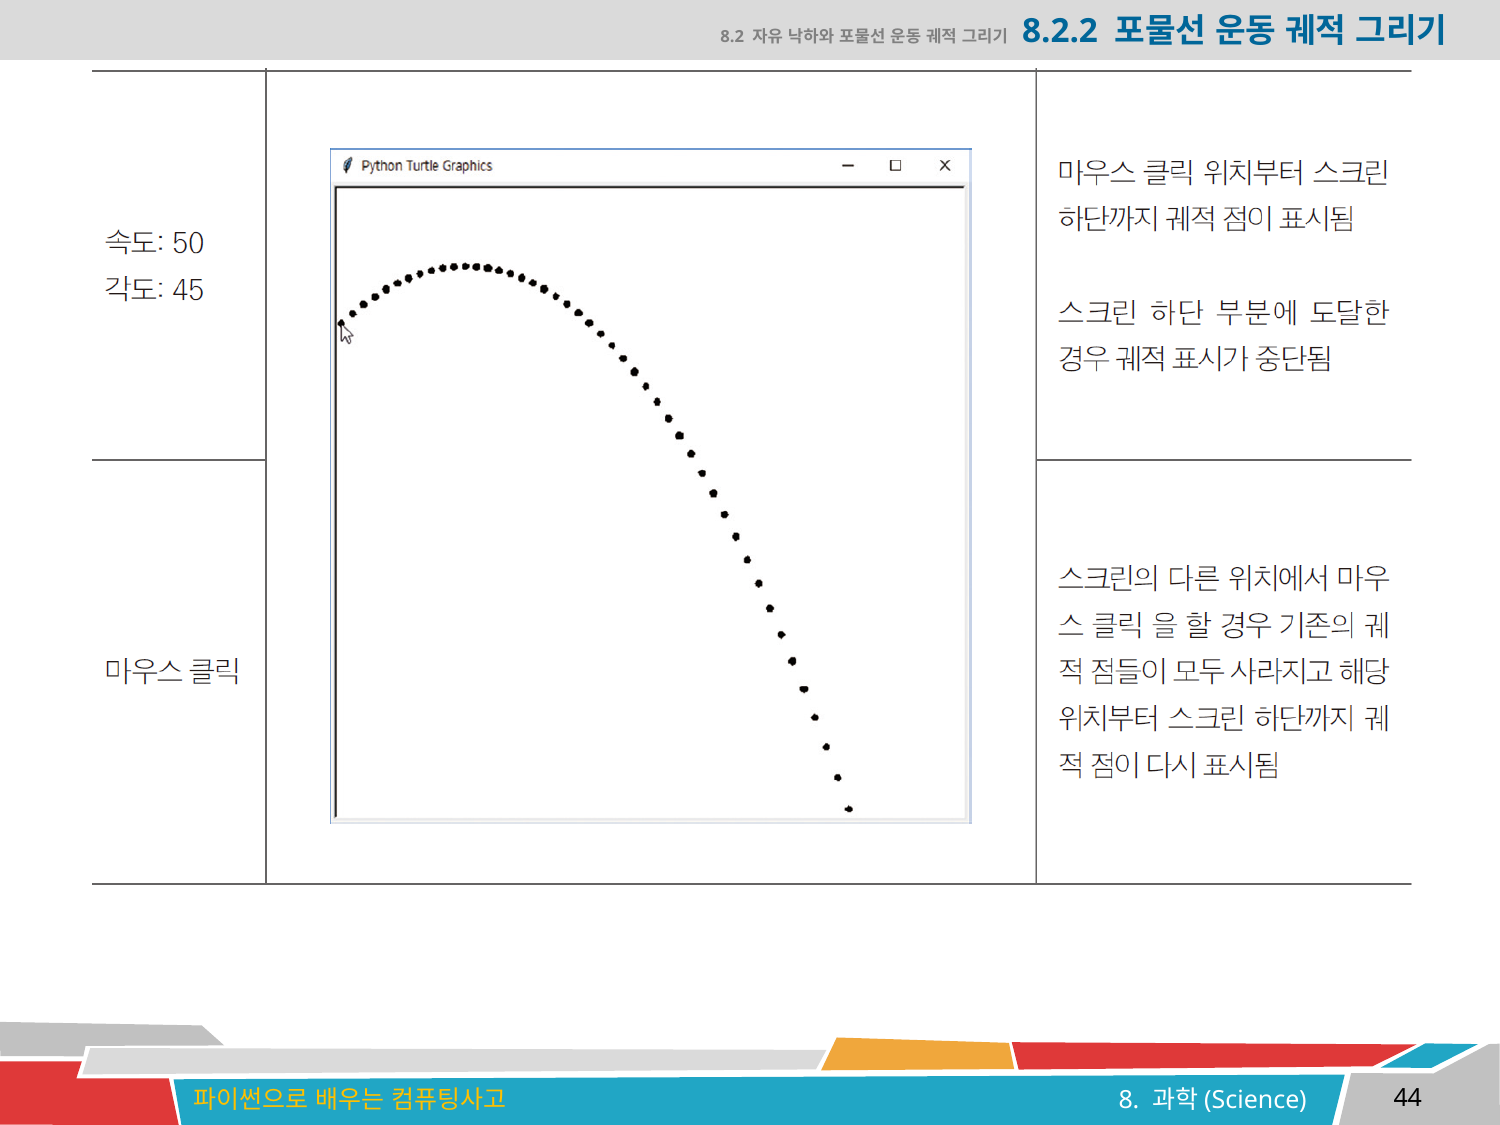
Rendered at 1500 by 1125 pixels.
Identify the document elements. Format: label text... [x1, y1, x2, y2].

picture [87, 68, 1413, 888]
title 8.2 자유 낙하와 포물선 운동 궤적 그리기 8.2.2 포물선 운동 궤적 그리기 [75, 6, 1463, 52]
slide_number 44 [1361, 1080, 1437, 1118]
